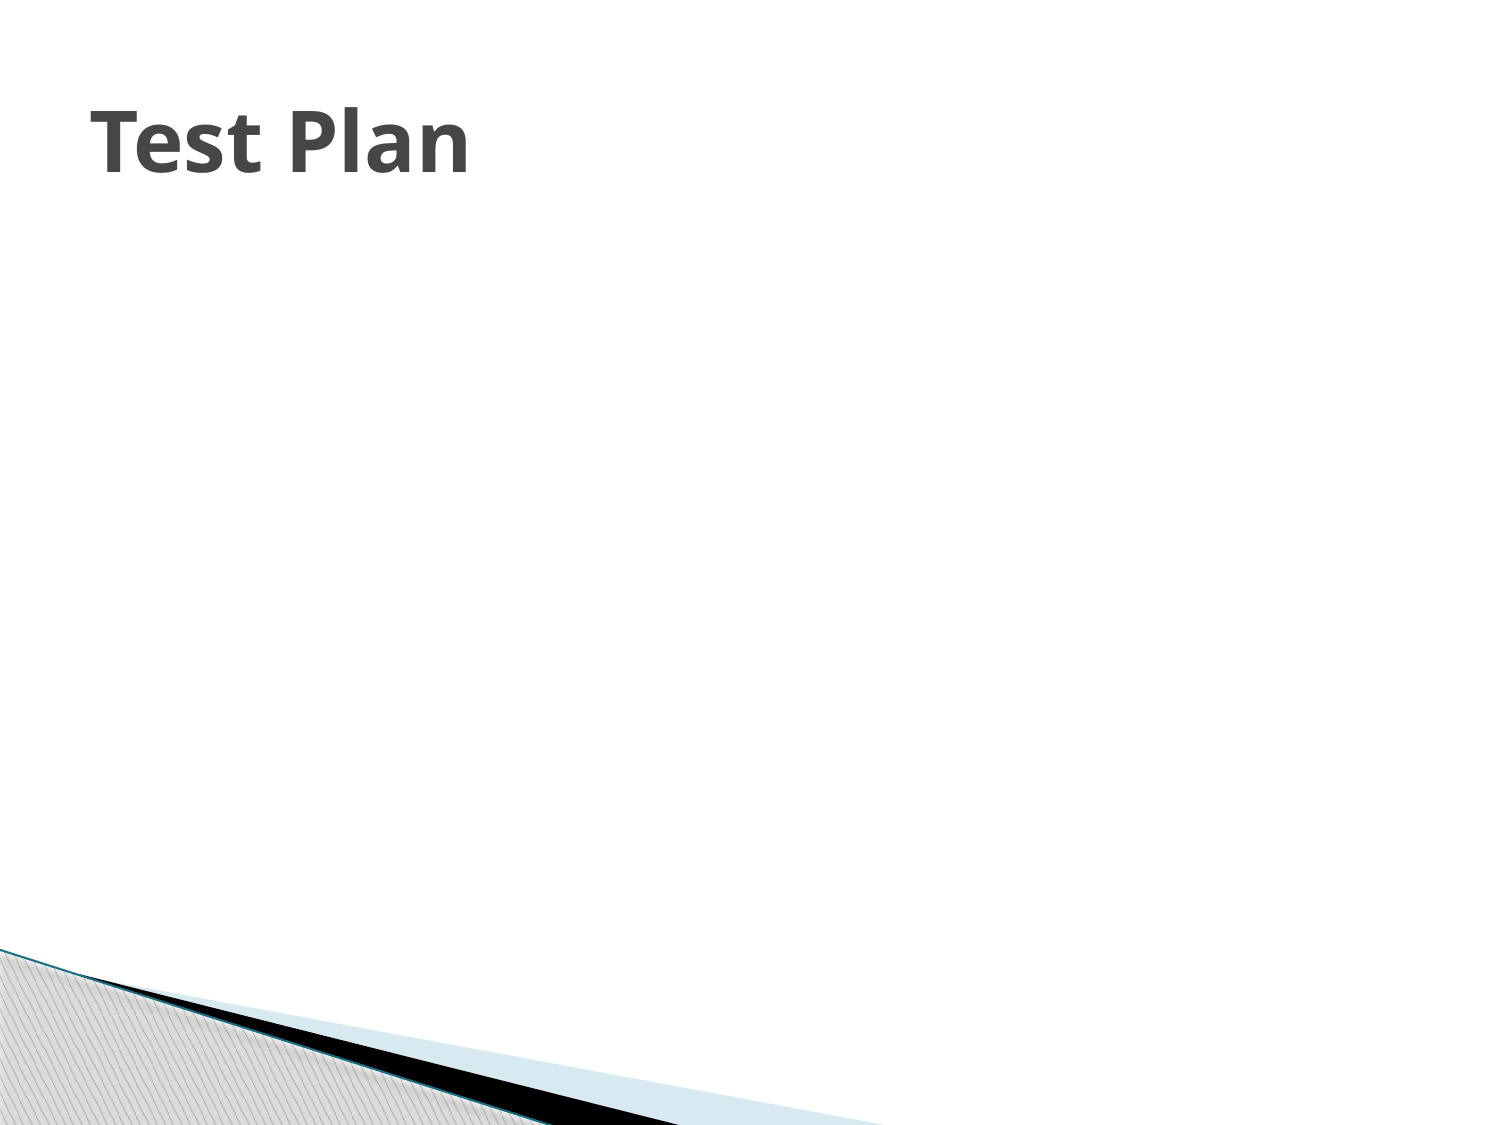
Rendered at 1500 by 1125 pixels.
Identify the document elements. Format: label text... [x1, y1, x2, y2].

title Test Plan [75, 45, 1425, 233]
